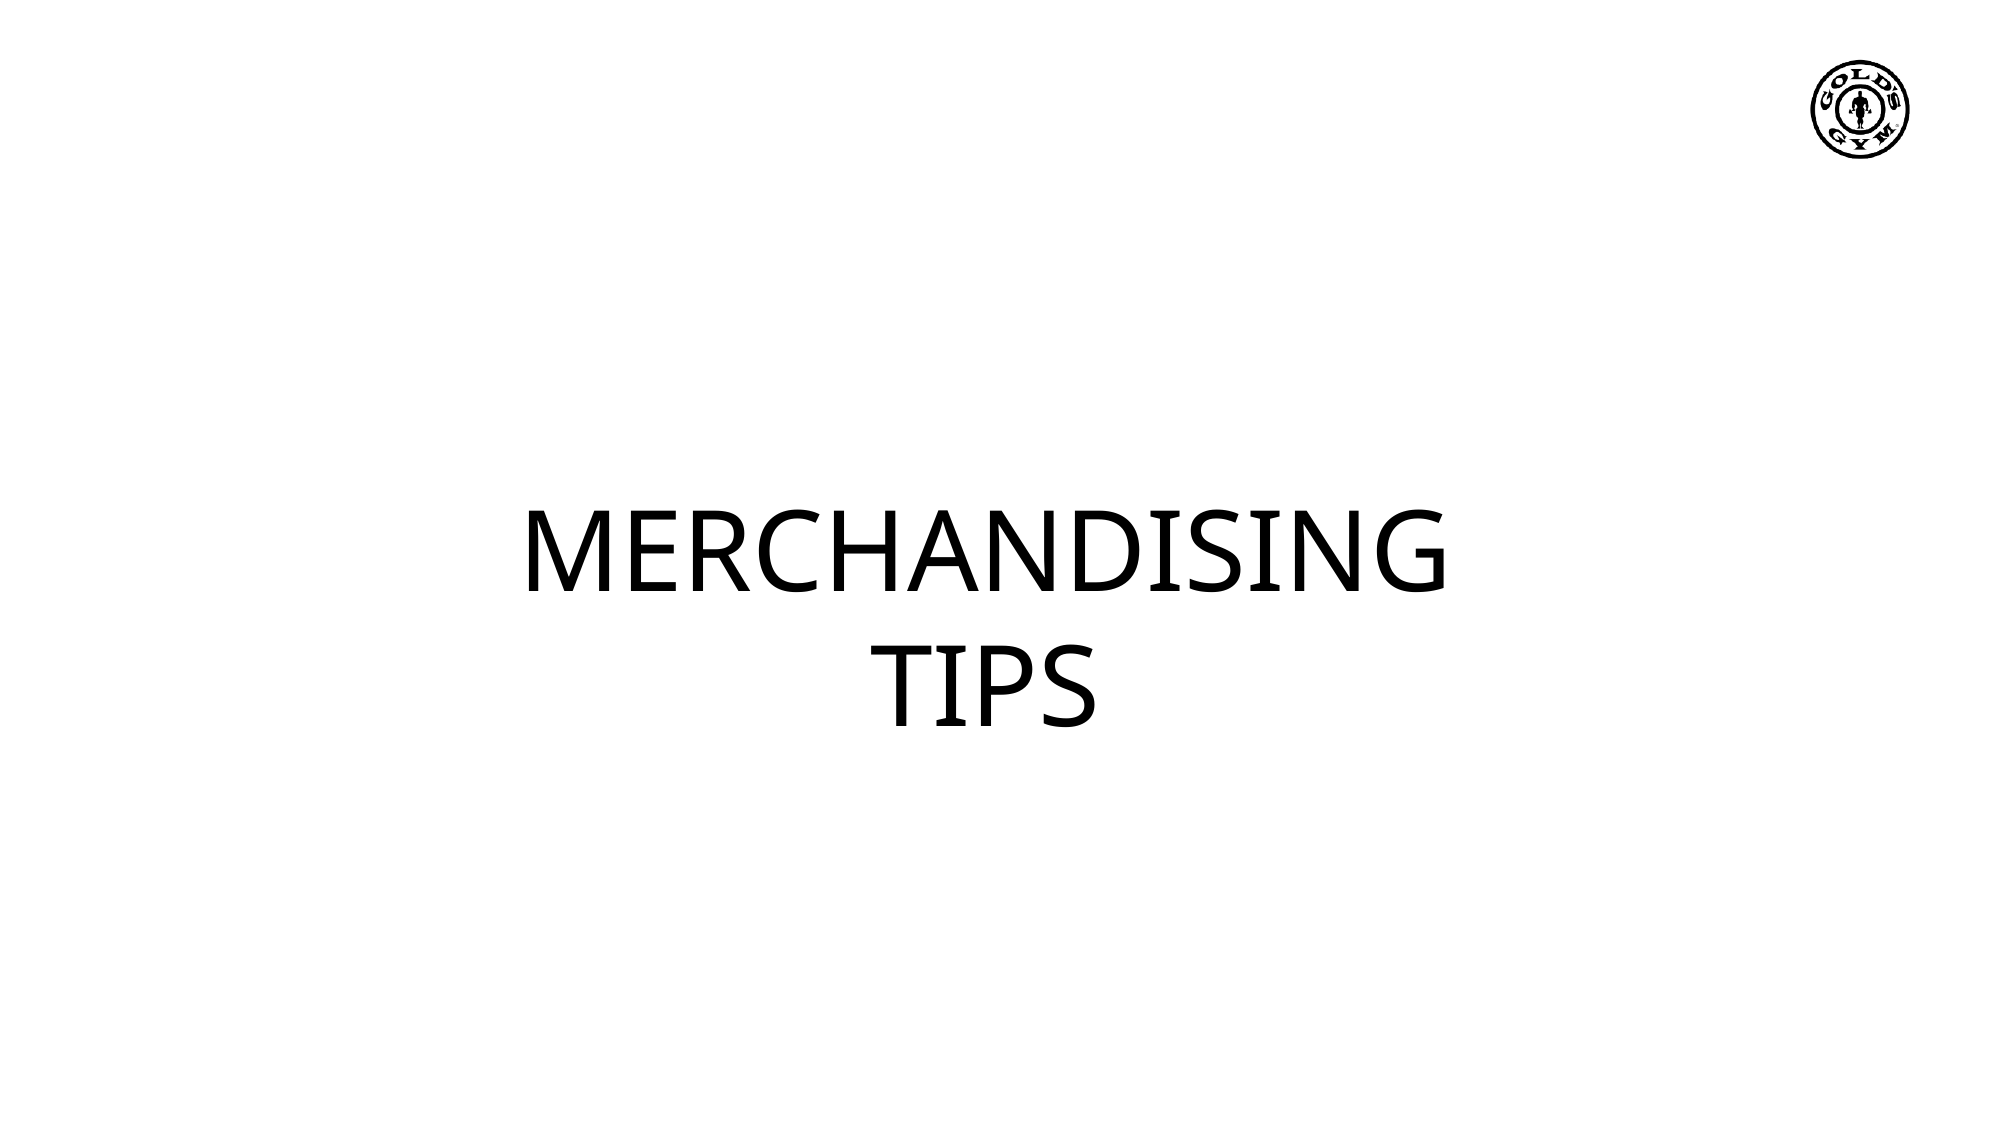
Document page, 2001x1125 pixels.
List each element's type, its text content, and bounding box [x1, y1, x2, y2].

text_box MERCHANDISING TIPS [37, 471, 1963, 757]
picture [1810, 59, 1910, 159]
